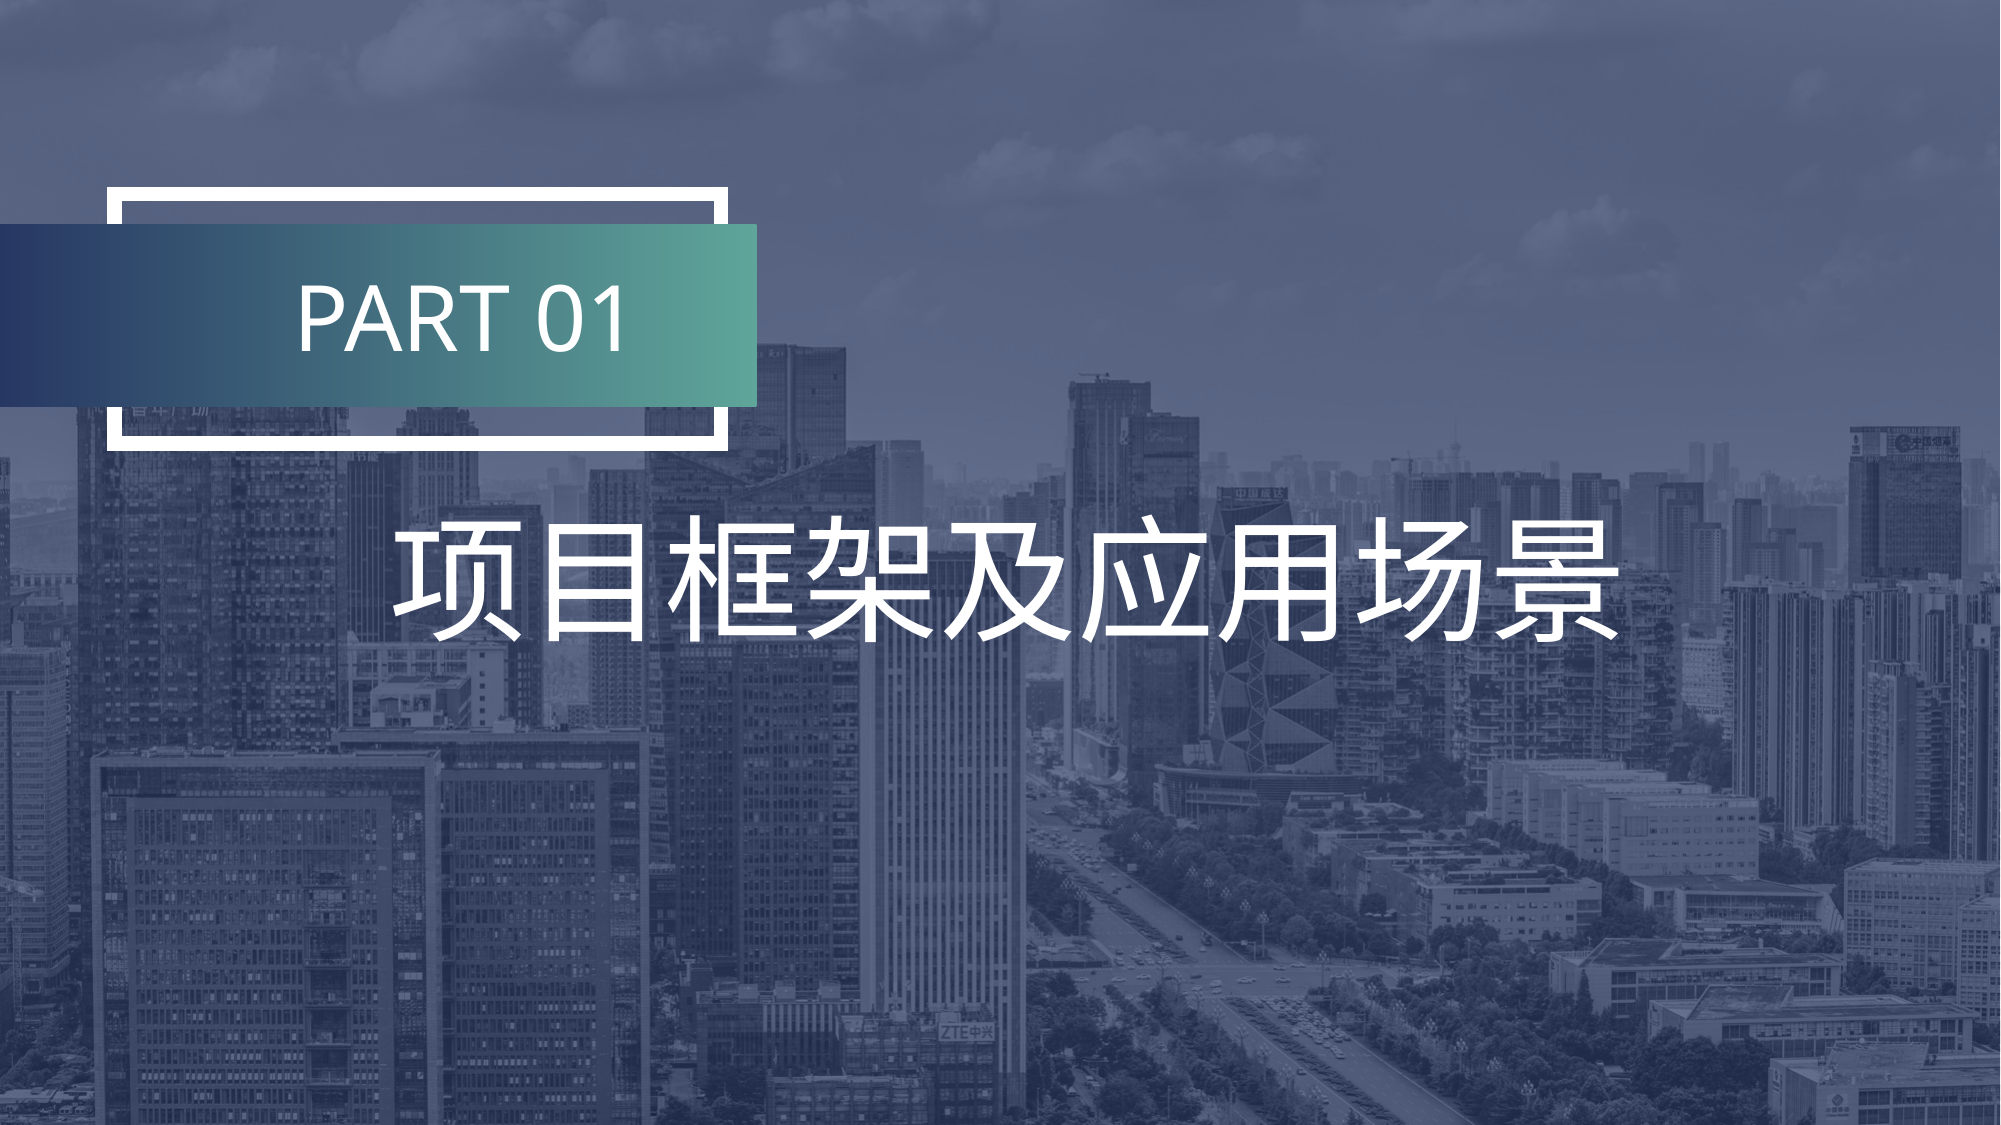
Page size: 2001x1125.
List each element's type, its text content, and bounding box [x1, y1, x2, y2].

text_box [114, 193, 722, 224]
text_box 项目框架及应用场景 [329, 486, 1688, 667]
text_box [0, 0, 2000, 1125]
text_box [0, 224, 758, 408]
text_box PART 01 [278, 252, 655, 378]
text_box [114, 408, 722, 444]
